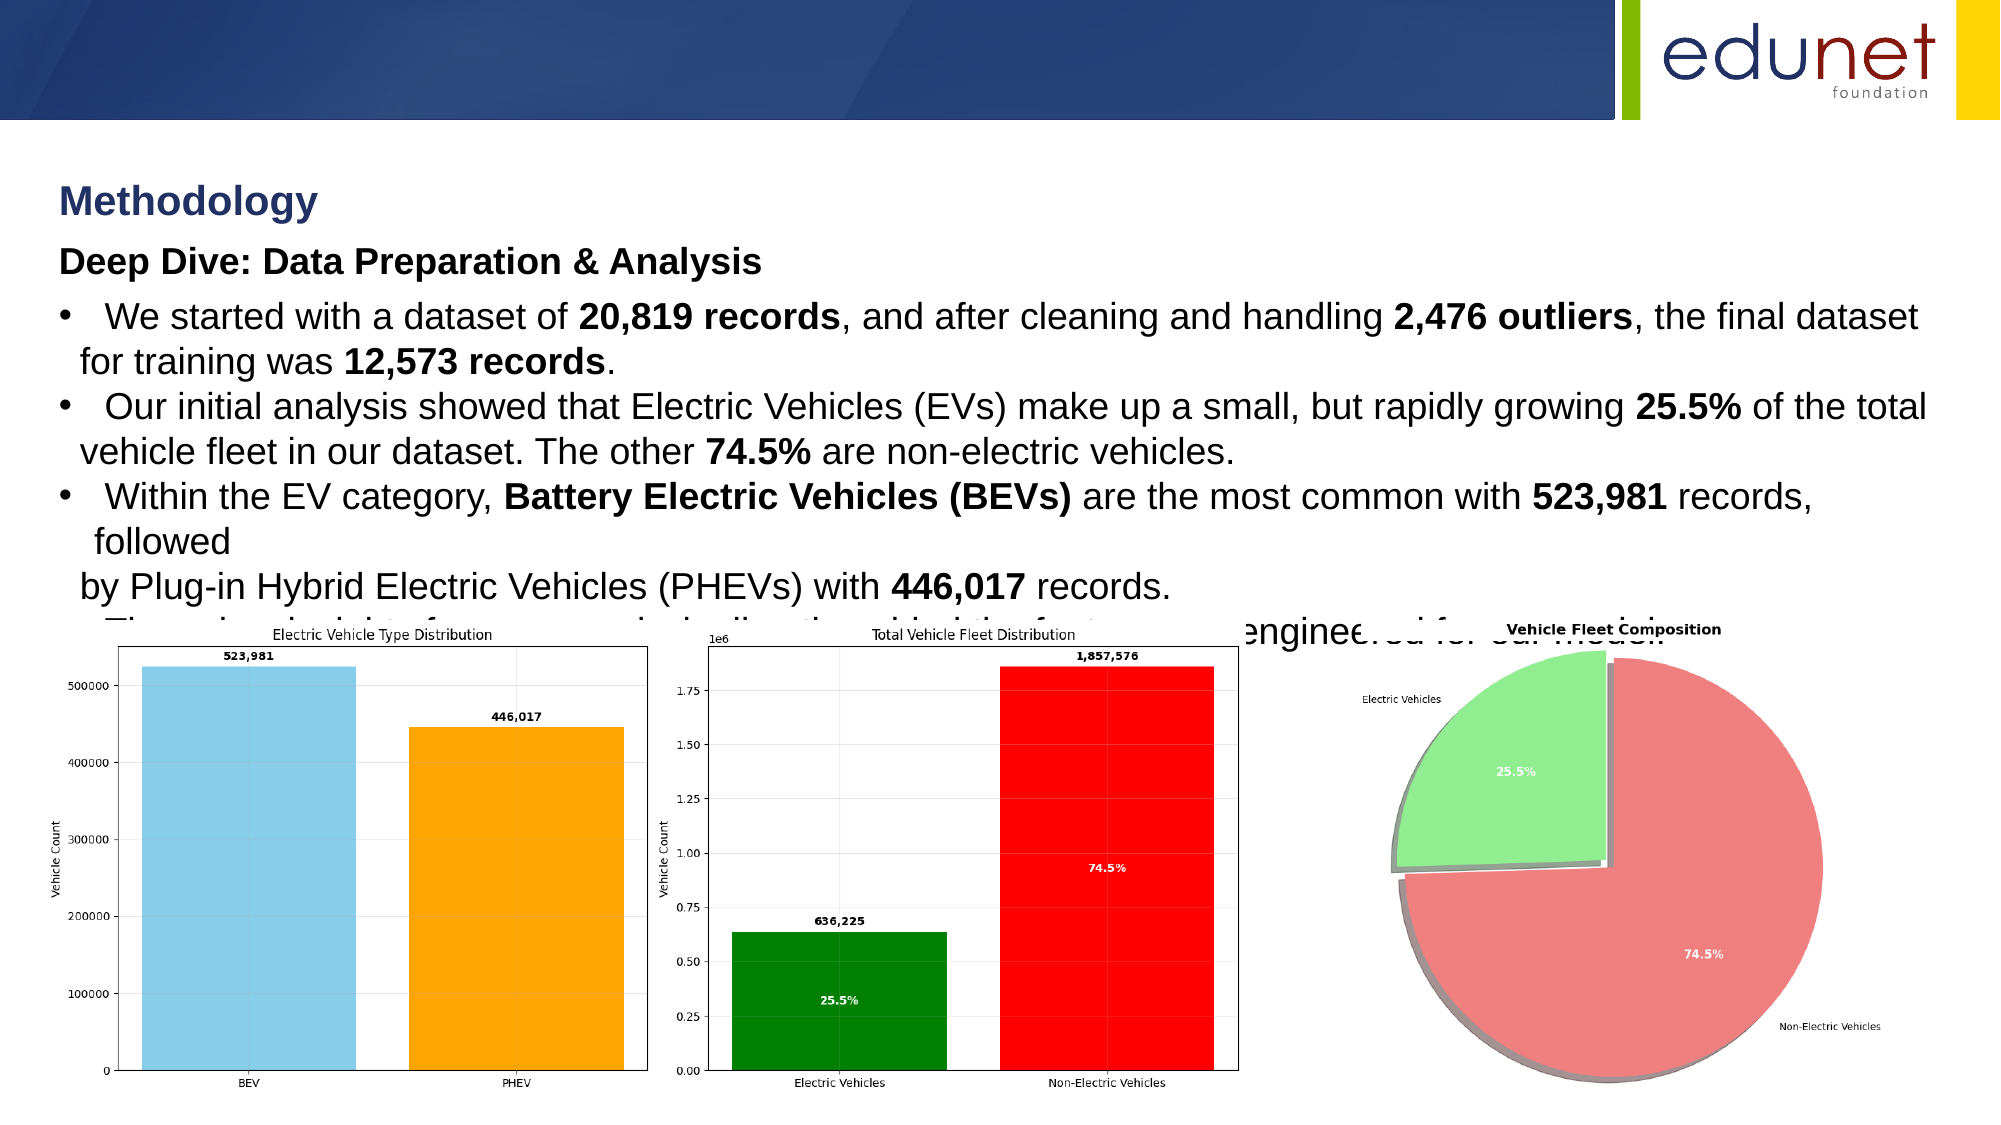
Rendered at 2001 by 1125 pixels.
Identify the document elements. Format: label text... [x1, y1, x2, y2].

picture [1652, 12, 1948, 108]
picture [43, 620, 1247, 1097]
picture [1360, 620, 1871, 642]
text_box Methodology [43, 166, 1045, 232]
text_box Deep Dive: Data Preparation & Analysis We started with a dataset of 20,819 records, and after cleaning and handling 2,476 outliers, the final dataset for training was 12,573 records. Our initial analysis showed that Electric Vehicles (EVs) make up a small, but rapidly growing 25.5% of the total vehicle fleet in our dataset. The other 74.5% are non-electric vehicles. Within the EV category, Battery Electric Vehicles (BEVs) are the most common with 523,981 records, followed by Plug-in Hybrid Electric Vehicles (PHEVs) with 446,017 records. These key insights from our analysis directly guided the features we engineered for our model. [43, 248, 1963, 660]
picture [1345, 643, 1887, 1089]
